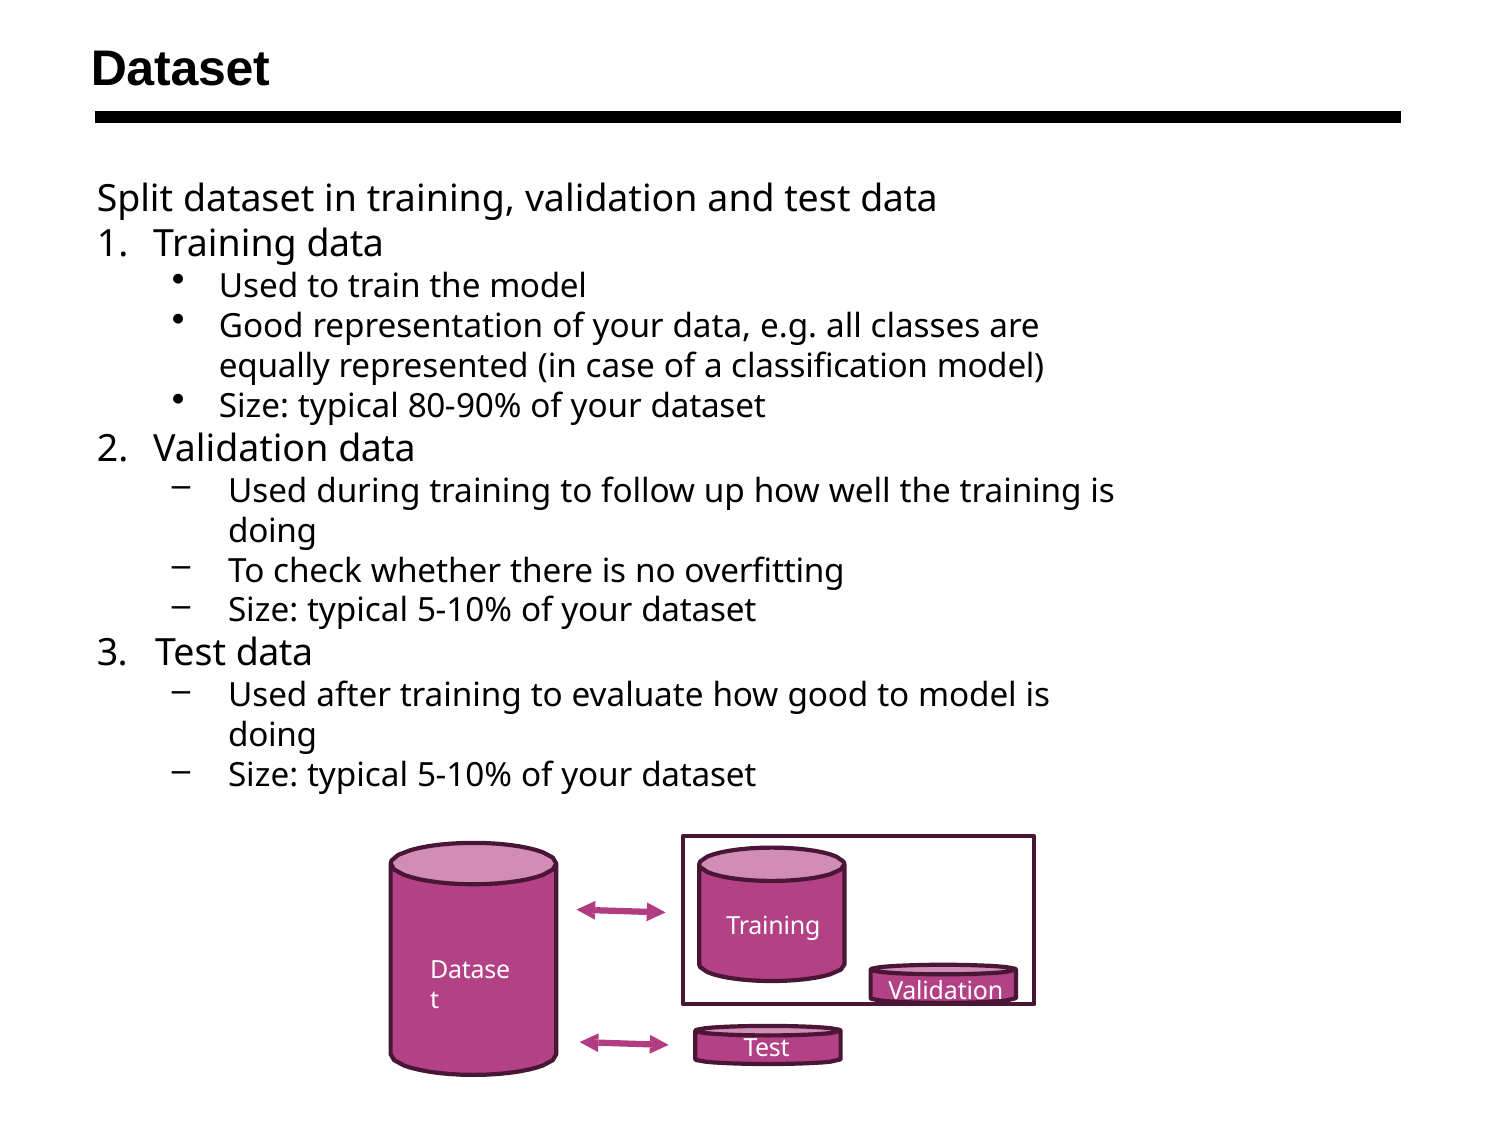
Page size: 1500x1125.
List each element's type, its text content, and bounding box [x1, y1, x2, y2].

text_box Training Validation [682, 836, 1035, 1005]
text_box [576, 900, 666, 922]
text_box Split dataset in training, validation and test data Training data Used to train the model Good representation of your data, e.g. all classes are equally represented (in case of a classification model) Size: typical 80-90% of your dataset Validation data Used during training to follow up how well the training is doing To check whether there is no overfitting Size: typical 5-10% of your dataset 3. Test data Used after training to evaluate how good to model is doing Size: typical 5-10% of your dataset [94, 171, 1142, 794]
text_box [388, 840, 559, 1078]
title Dataset [86, 33, 1019, 224]
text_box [696, 845, 847, 984]
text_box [692, 1023, 843, 1067]
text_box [868, 962, 1019, 1006]
text_box [579, 1033, 669, 1054]
